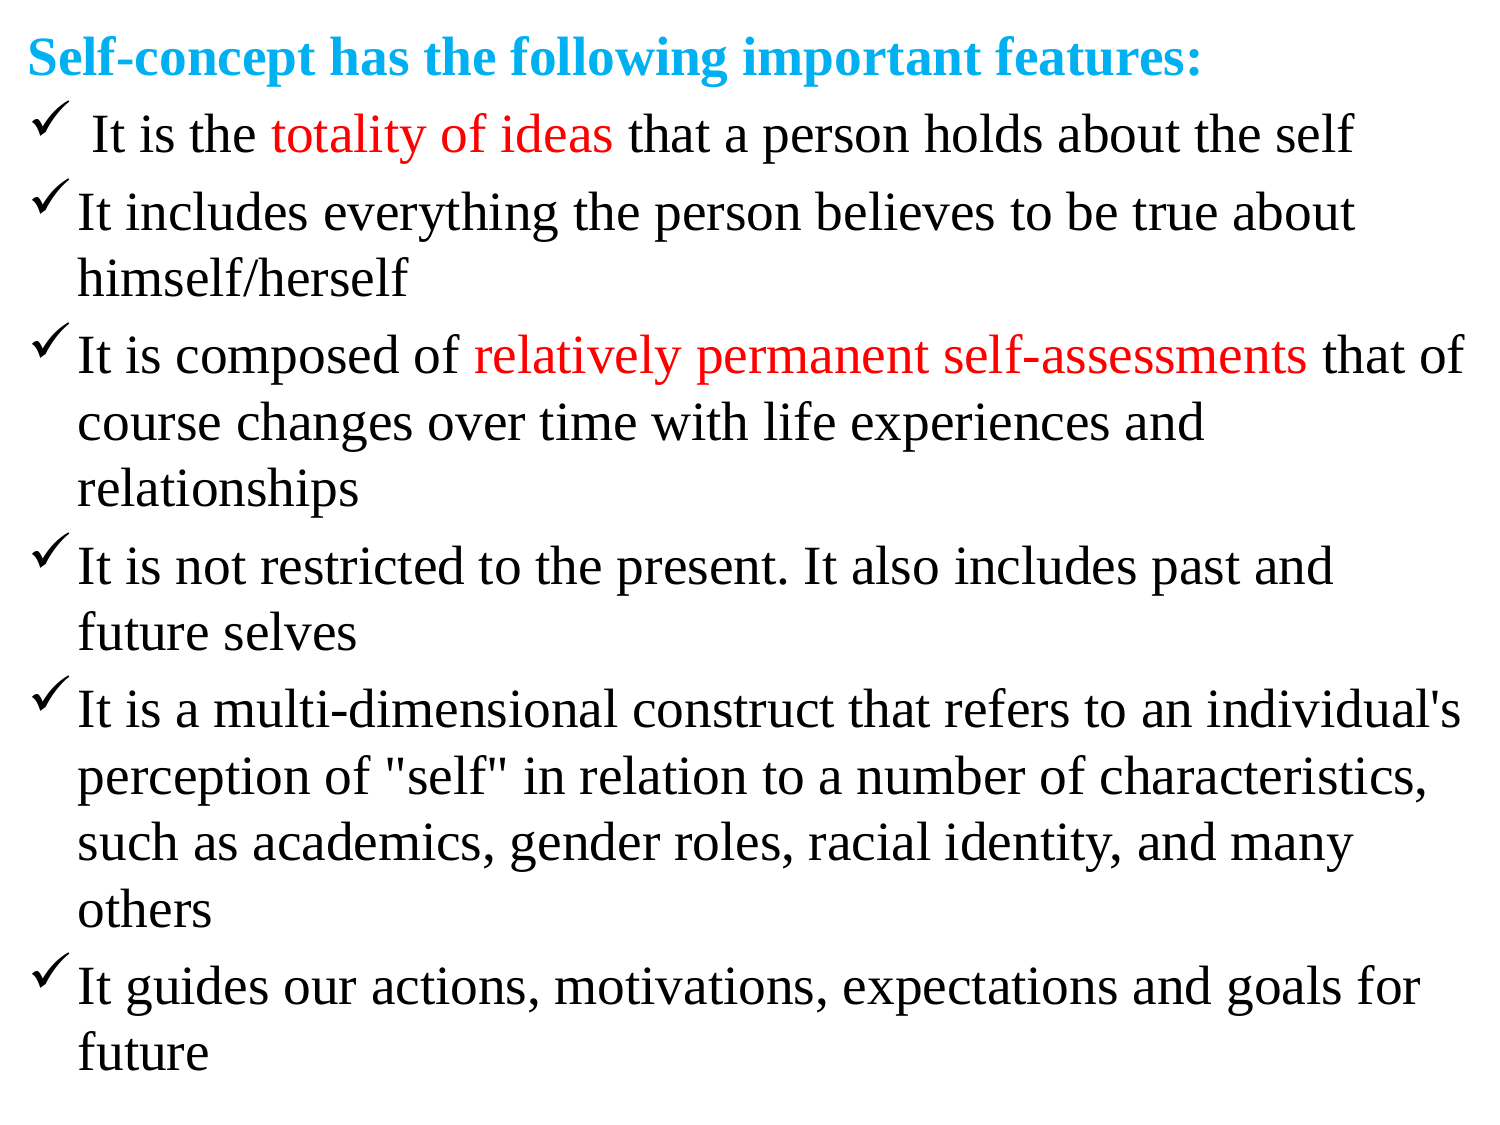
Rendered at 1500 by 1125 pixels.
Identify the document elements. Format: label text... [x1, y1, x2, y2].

list Self-concept has the following important features: It is the totality of ideas that a person holds about the self It includes everything the person believes to be true about himself/herself It is composed of relatively permanent self-assessments that of course changes over time with life experiences and relationships It is not restricted to the present. It also includes past and future selves It is a multi-dimensional construct that refers to an individual's perception of "self" in relation to a number of characteristics, such as academics, gender roles, racial identity, and many others It guides our actions, motivations, expectations and goals for future [12, 12, 1488, 1100]
